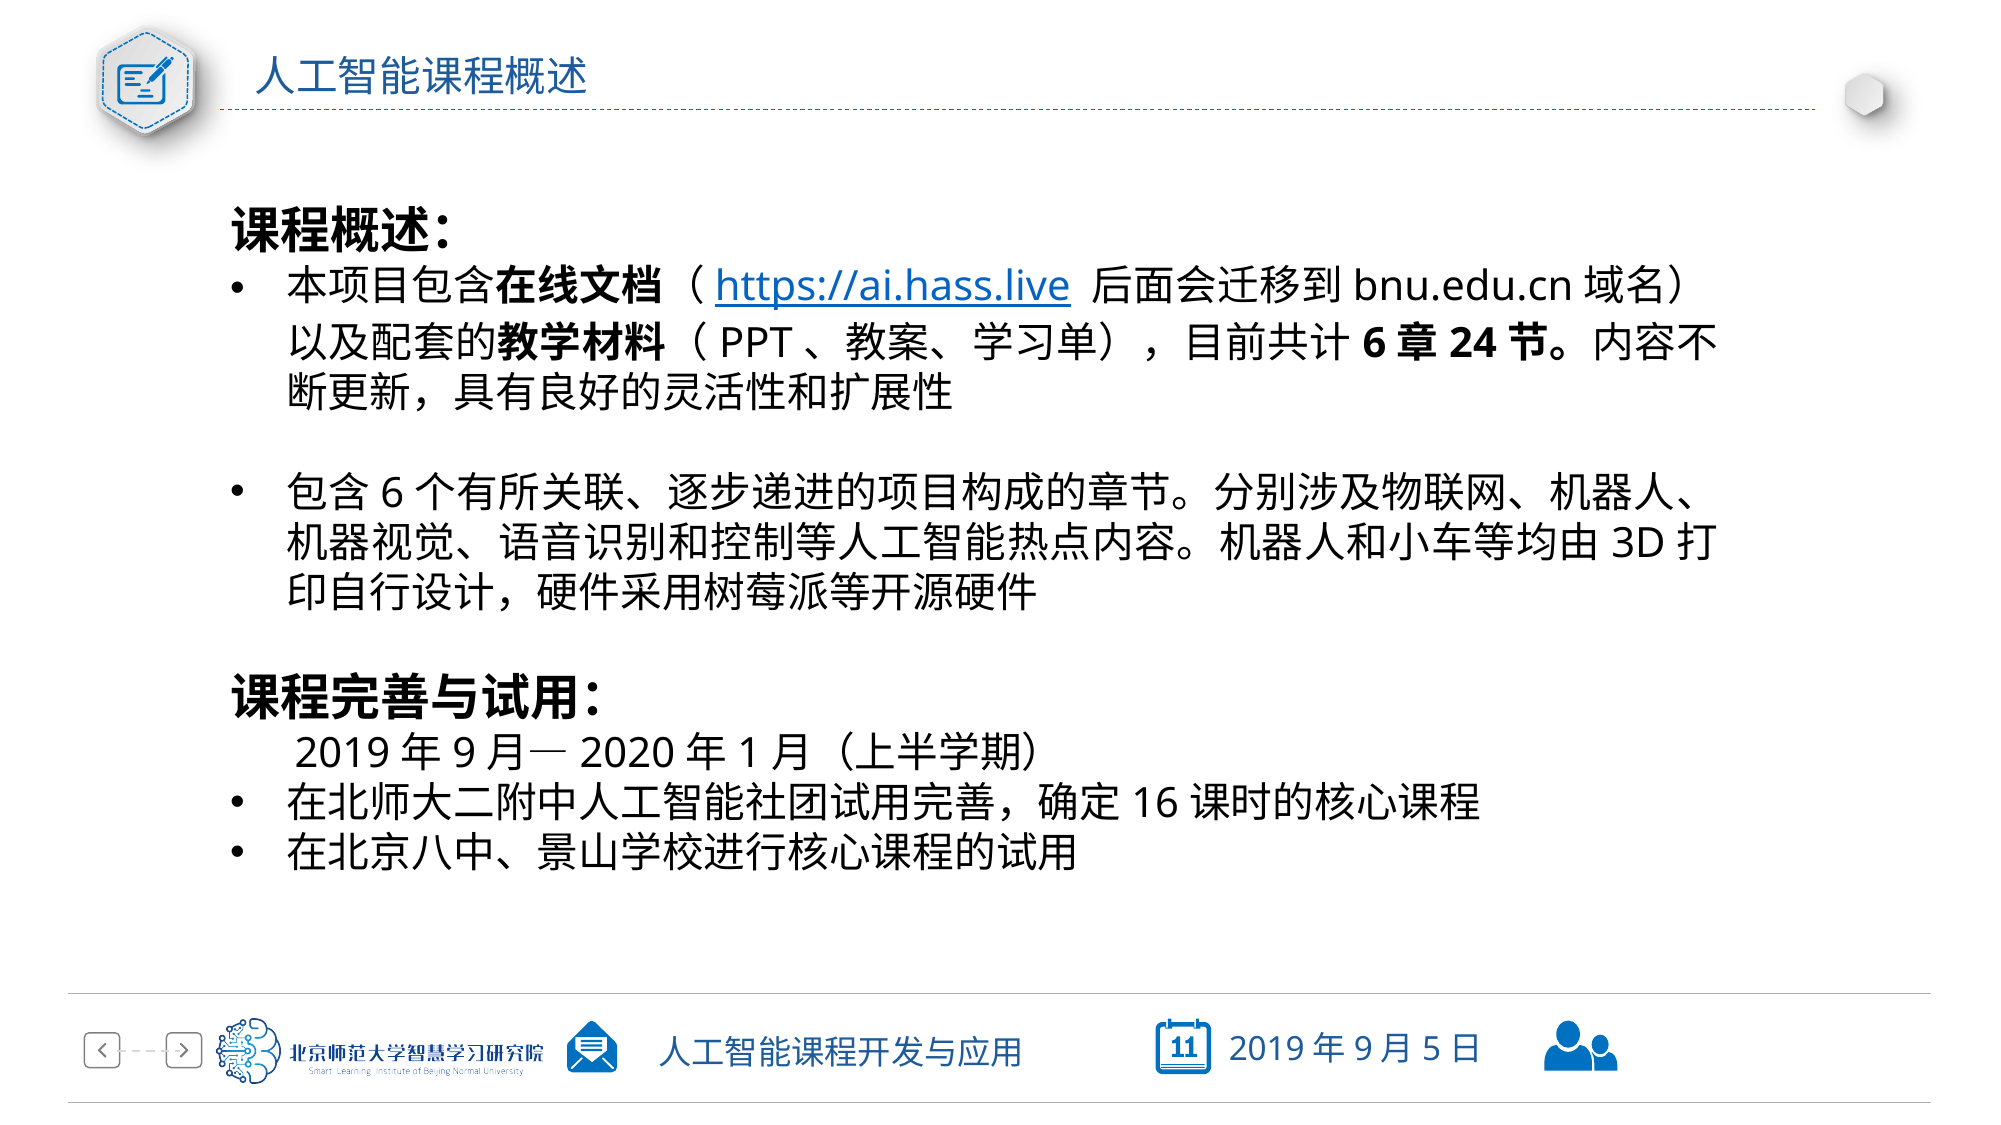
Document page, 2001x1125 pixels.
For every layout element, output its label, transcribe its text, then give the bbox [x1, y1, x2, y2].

text_box 2019年9月5日 [1205, 1024, 1506, 1086]
text_box 课程概述： 本项目包含在线文档（https://ai.hass.live 后面会迁移到bnu.edu.cn域名） 以及配套的教学材料（PPT、教案、学习单），目前共计6章24节。内容不断更新，具有良好的灵活性和扩展性 包含6个有所关联、逐步递进的项目构成的章节。分别涉及物联网、机器人、机器视觉、语音识别和控制等人工智能热点内容。机器人和小车等均由3D打印自行设计，硬件采用树莓派等开源硬件 课程完善与试用： 2019年9月—2020年1月（上半学期） 在北师大二附中人工智能社团试用完善，确定16课时的核心课程 在北京八中、景山学校进行核心课程的试用 [215, 191, 1733, 934]
picture [165, 1018, 543, 1090]
title 人工智能课程概述 [210, 28, 1047, 129]
list 人工智能课程开发与应用 [602, 1028, 1081, 1090]
